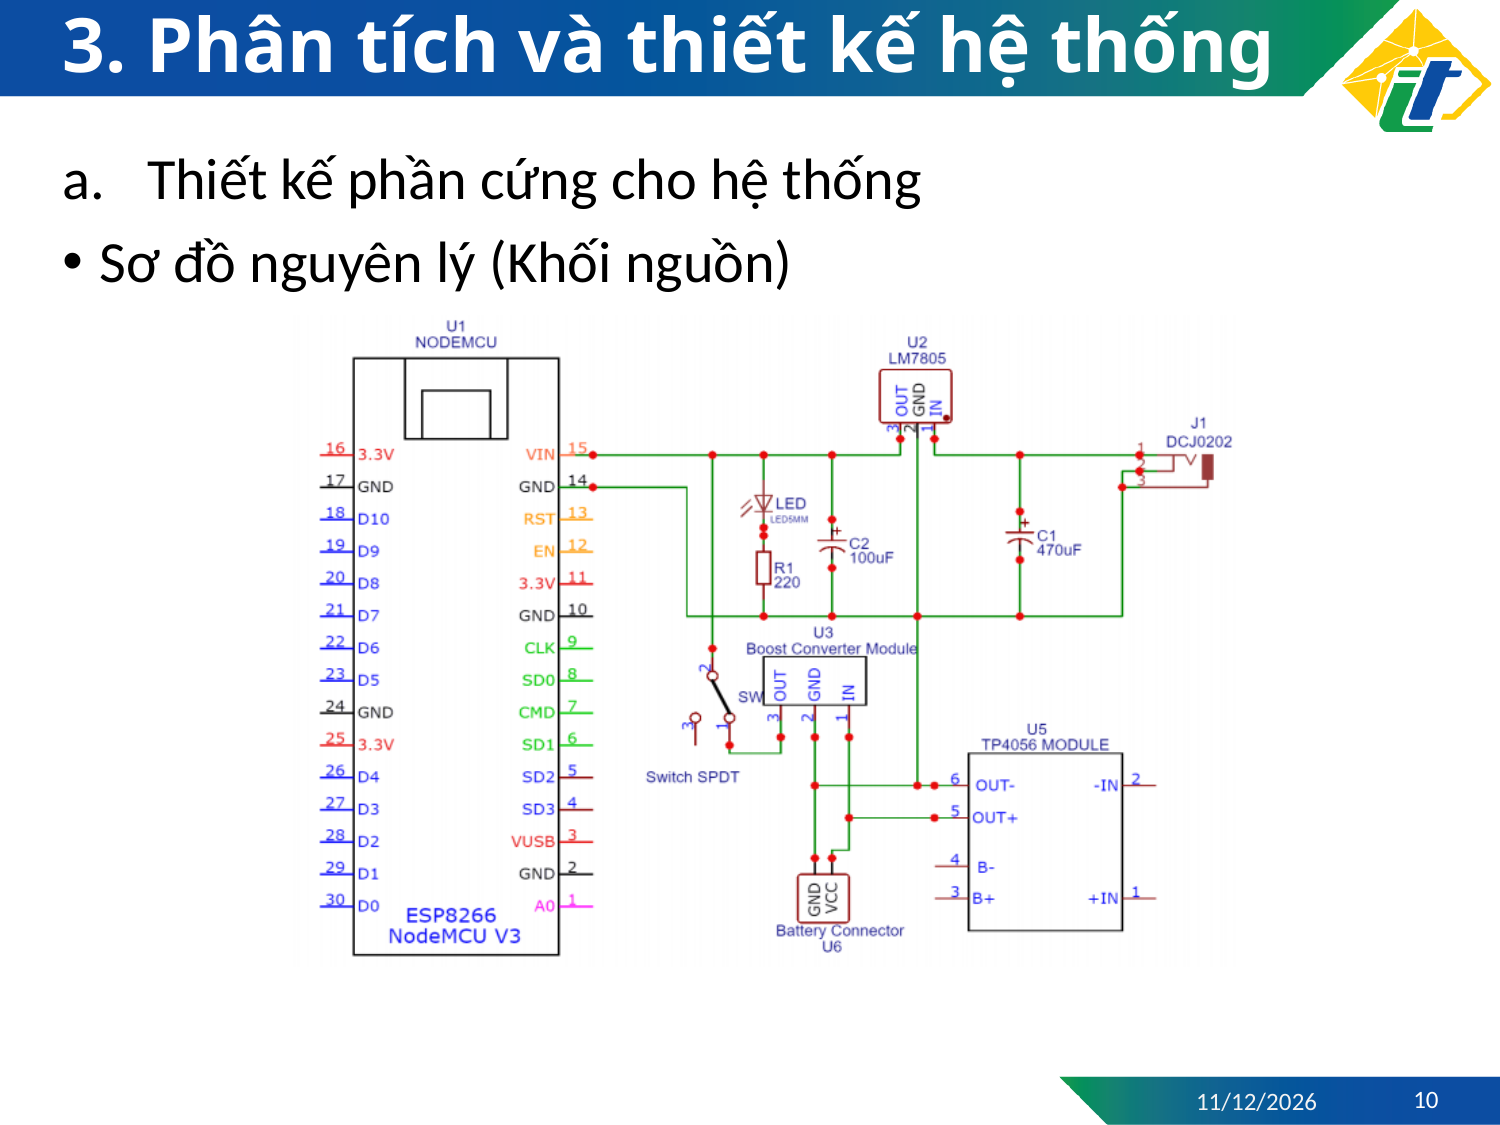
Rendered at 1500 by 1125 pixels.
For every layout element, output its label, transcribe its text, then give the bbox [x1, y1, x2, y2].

picture [0, 0, 1500, 1125]
title 3. Phân tích và thiết kế hệ thống [47, 0, 1304, 97]
slide_number 10 [1338, 1074, 1454, 1124]
list Thiết kế phần cứng cho hệ thống Sơ đồ nguyên lý (Khối nguồn) [47, 141, 1454, 1037]
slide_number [1175, 1075, 1339, 1125]
